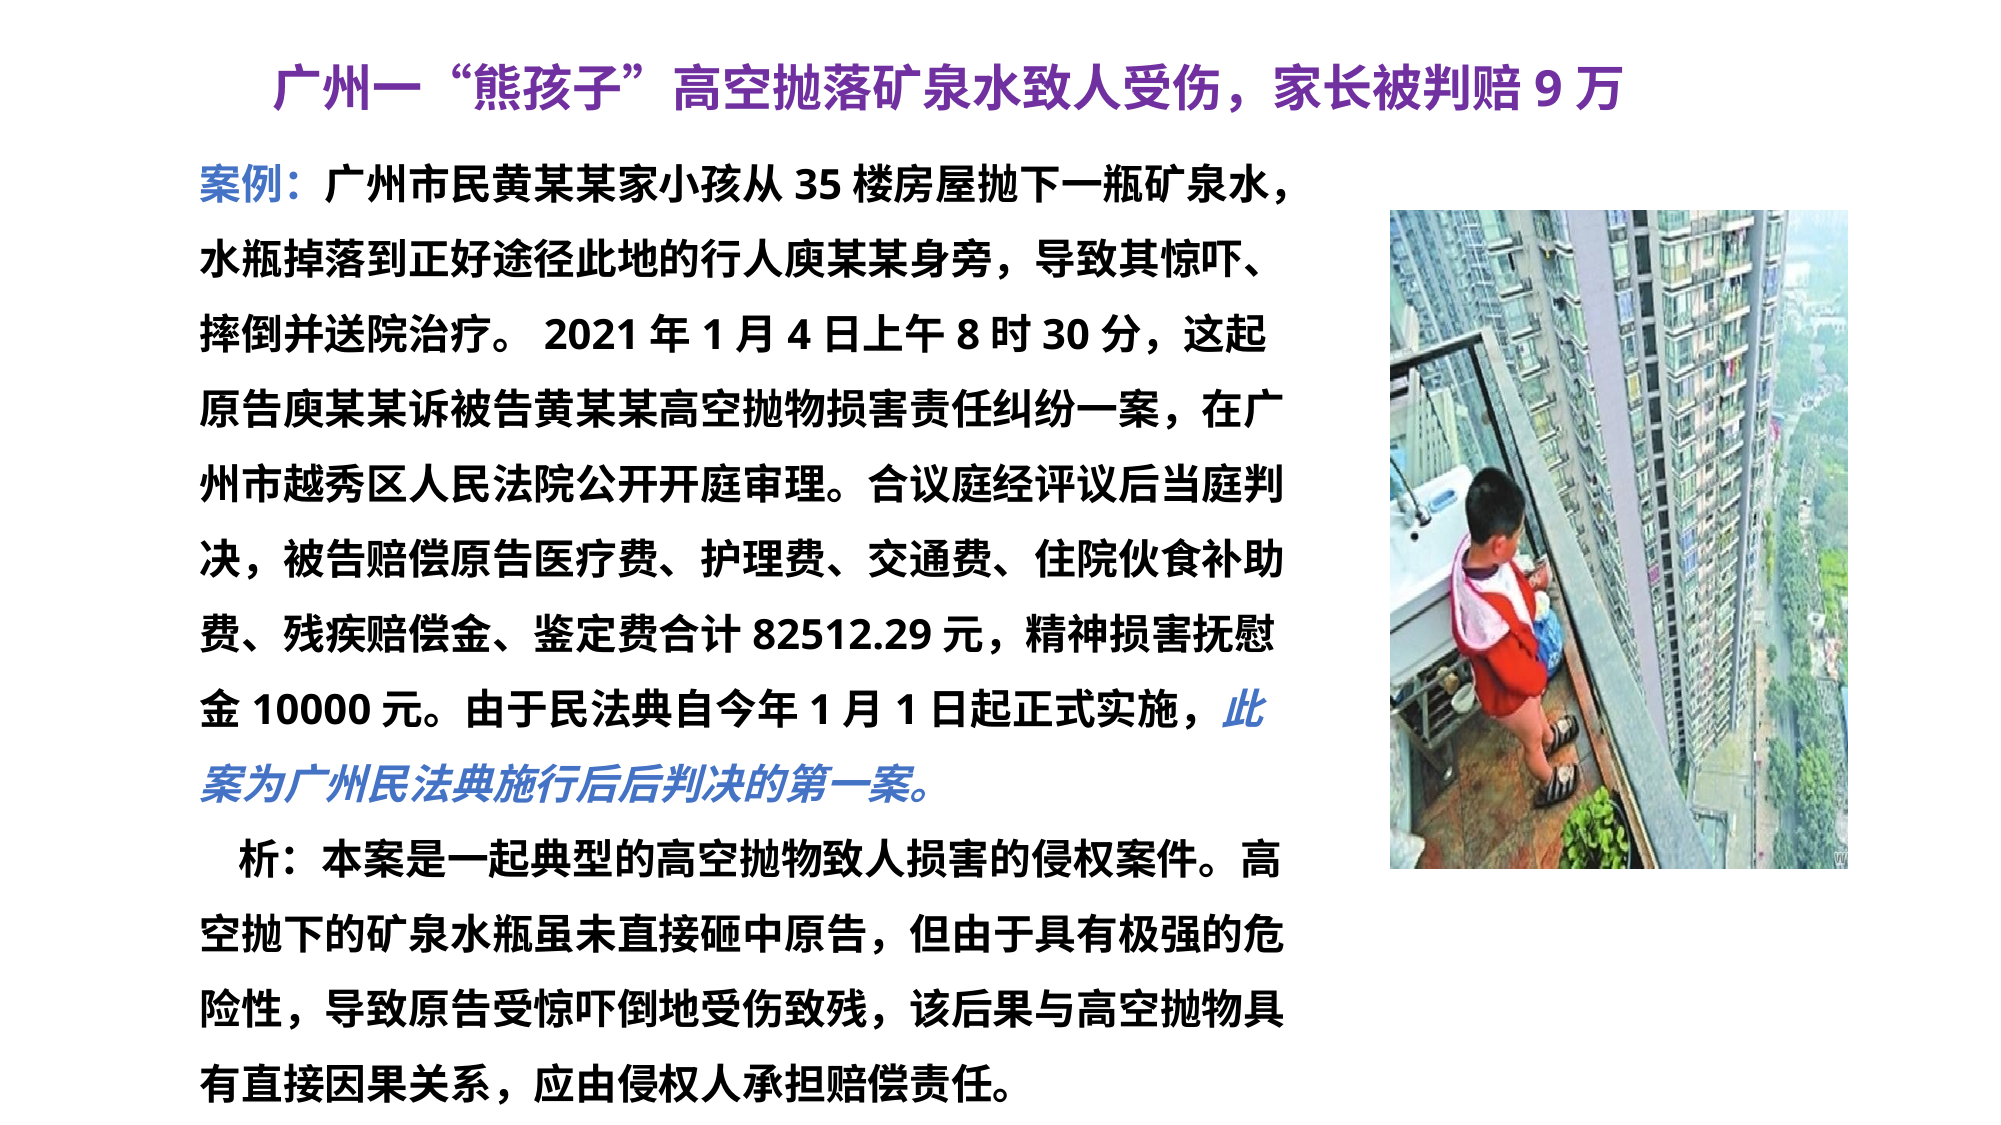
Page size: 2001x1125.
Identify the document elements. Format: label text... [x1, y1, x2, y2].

text_box 广州一“熊孩子”高空抛落矿泉水致人受伤，家长被判赔9万 [258, 55, 1665, 153]
picture [1390, 210, 1848, 869]
text_box 案例：广州市民黄某某家小孩从35楼房屋抛下一瓶矿泉水，水瓶掉落到正好途径此地的行人庾某某身旁，导致其惊吓、摔倒并送院治疗。2021年1月4日上午8时30分，这起原告庾某某诉被告黄某某高空抛物损害责任纠纷一案，在广州市越秀区人民法院公开开庭审理。合议庭经评议后当庭判决，被告赔偿原告医疗费、护理费、交通费、住院伙食补助费、残疾赔偿金、鉴定费合计82512.29元，精神损害抚慰金10000元。由于民法典自今年1月1日起正式实施，此案为广州民法典施行后后判决的第一案。 析：本案是一起典型的高空抛物致人损害的侵权案件。高空抛下的矿泉水瓶虽未直接砸中原告，但由于具有极强的危险性，导致原告受惊吓倒地受伤致残，该后果与高空抛物具有直接因果关系，应由侵权人承担赔偿责任。 [184, 125, 1308, 1116]
